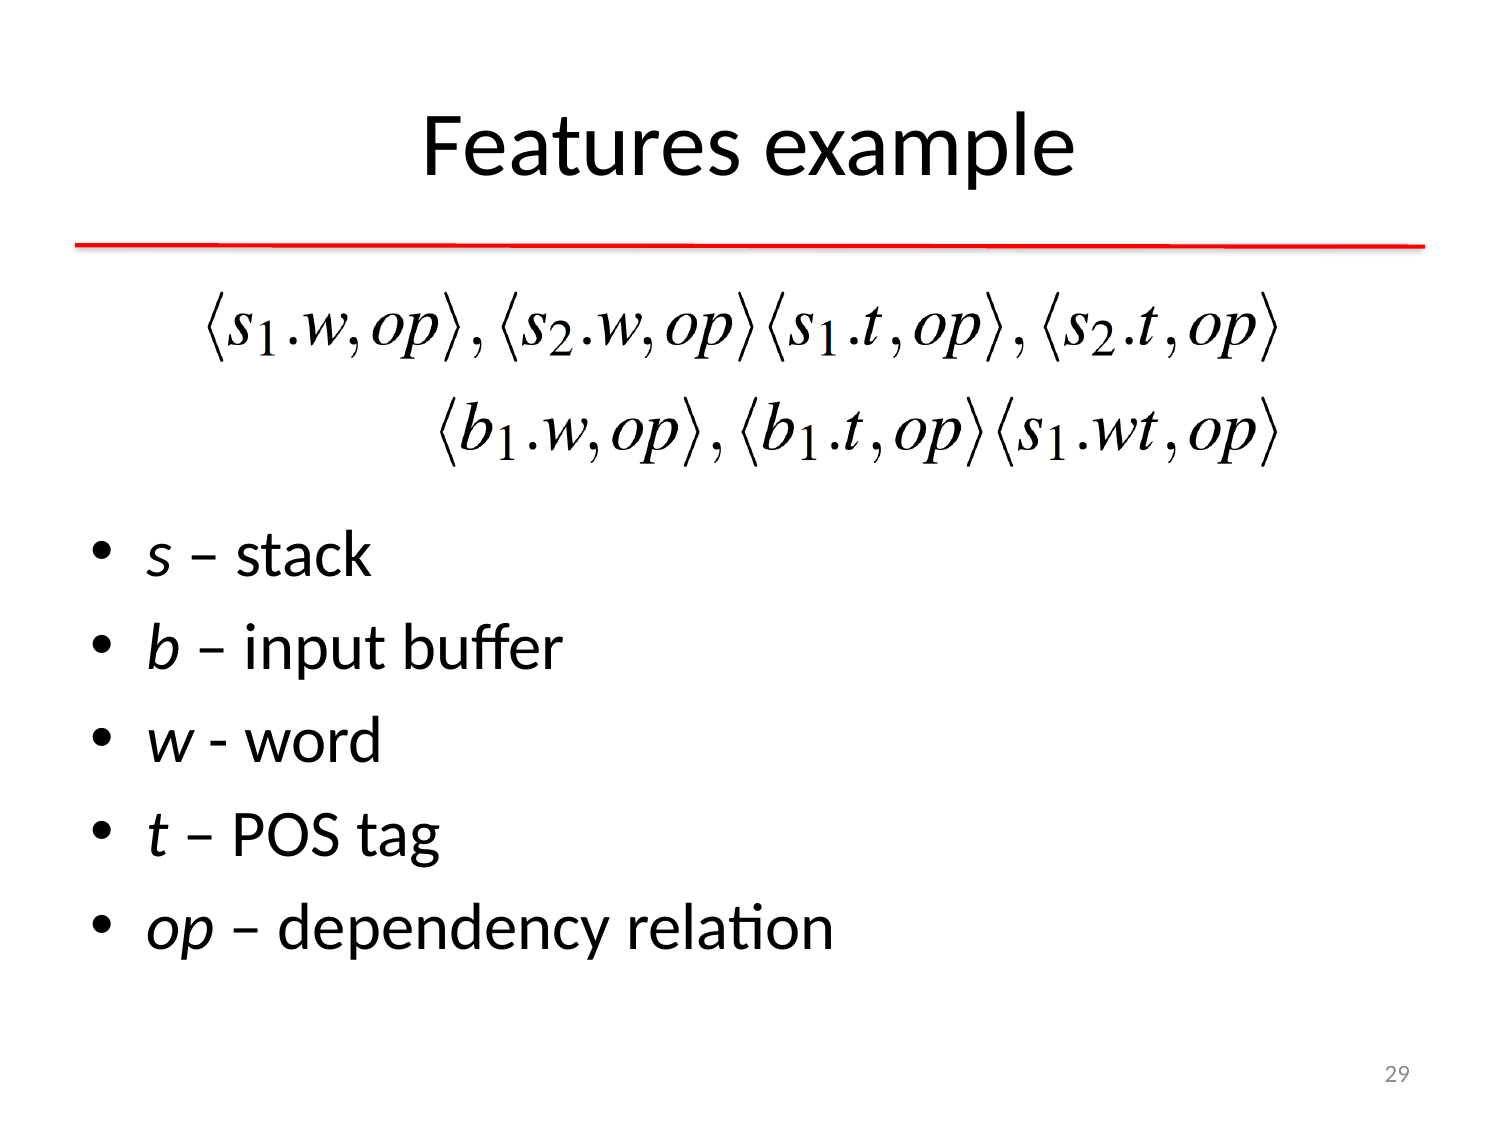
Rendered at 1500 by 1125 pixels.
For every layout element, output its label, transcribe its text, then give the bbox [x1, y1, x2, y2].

title Features example [75, 45, 1425, 233]
picture [196, 269, 1287, 483]
list s – stack b – input buffer w - word t – POS tag op – dependency relation [75, 502, 1425, 1005]
slide_number 29 [1074, 1042, 1425, 1103]
